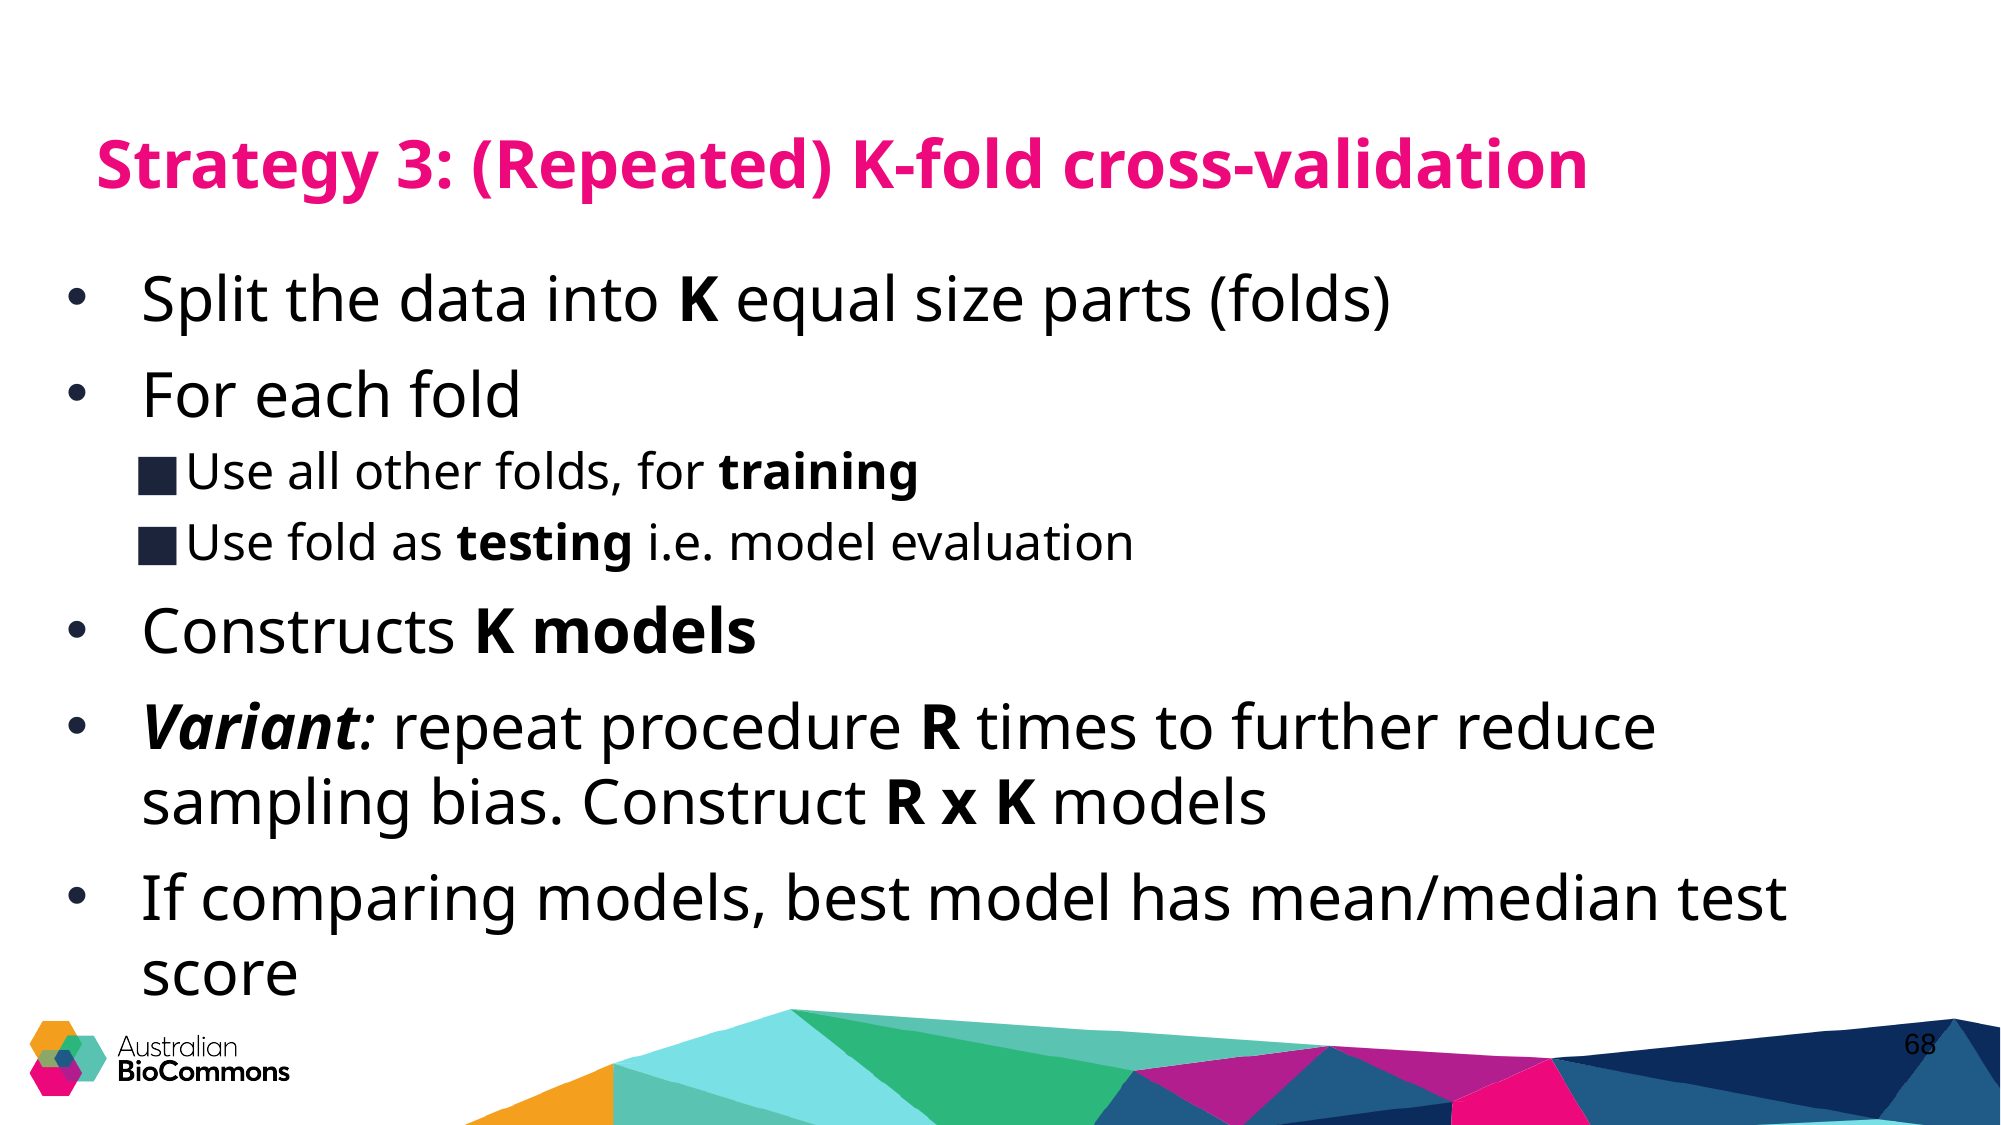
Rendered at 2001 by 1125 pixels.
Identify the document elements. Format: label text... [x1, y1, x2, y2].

picture [11, 1014, 308, 1103]
list Split the data into K equal size parts (folds) For each fold Use all other folds, for training Use fold as testing i.e. model evaluation Constructs K models Variant: repeat procedure R times to further reduce sampling bias. Construct R x K models If comparing models, best model has mean/median test score [51, 251, 1924, 970]
slide_number 68 [1797, 1012, 1937, 1073]
title Strategy 3: (Repeated) K-fold cross-validation [81, 64, 1953, 211]
picture [428, 992, 2001, 1125]
